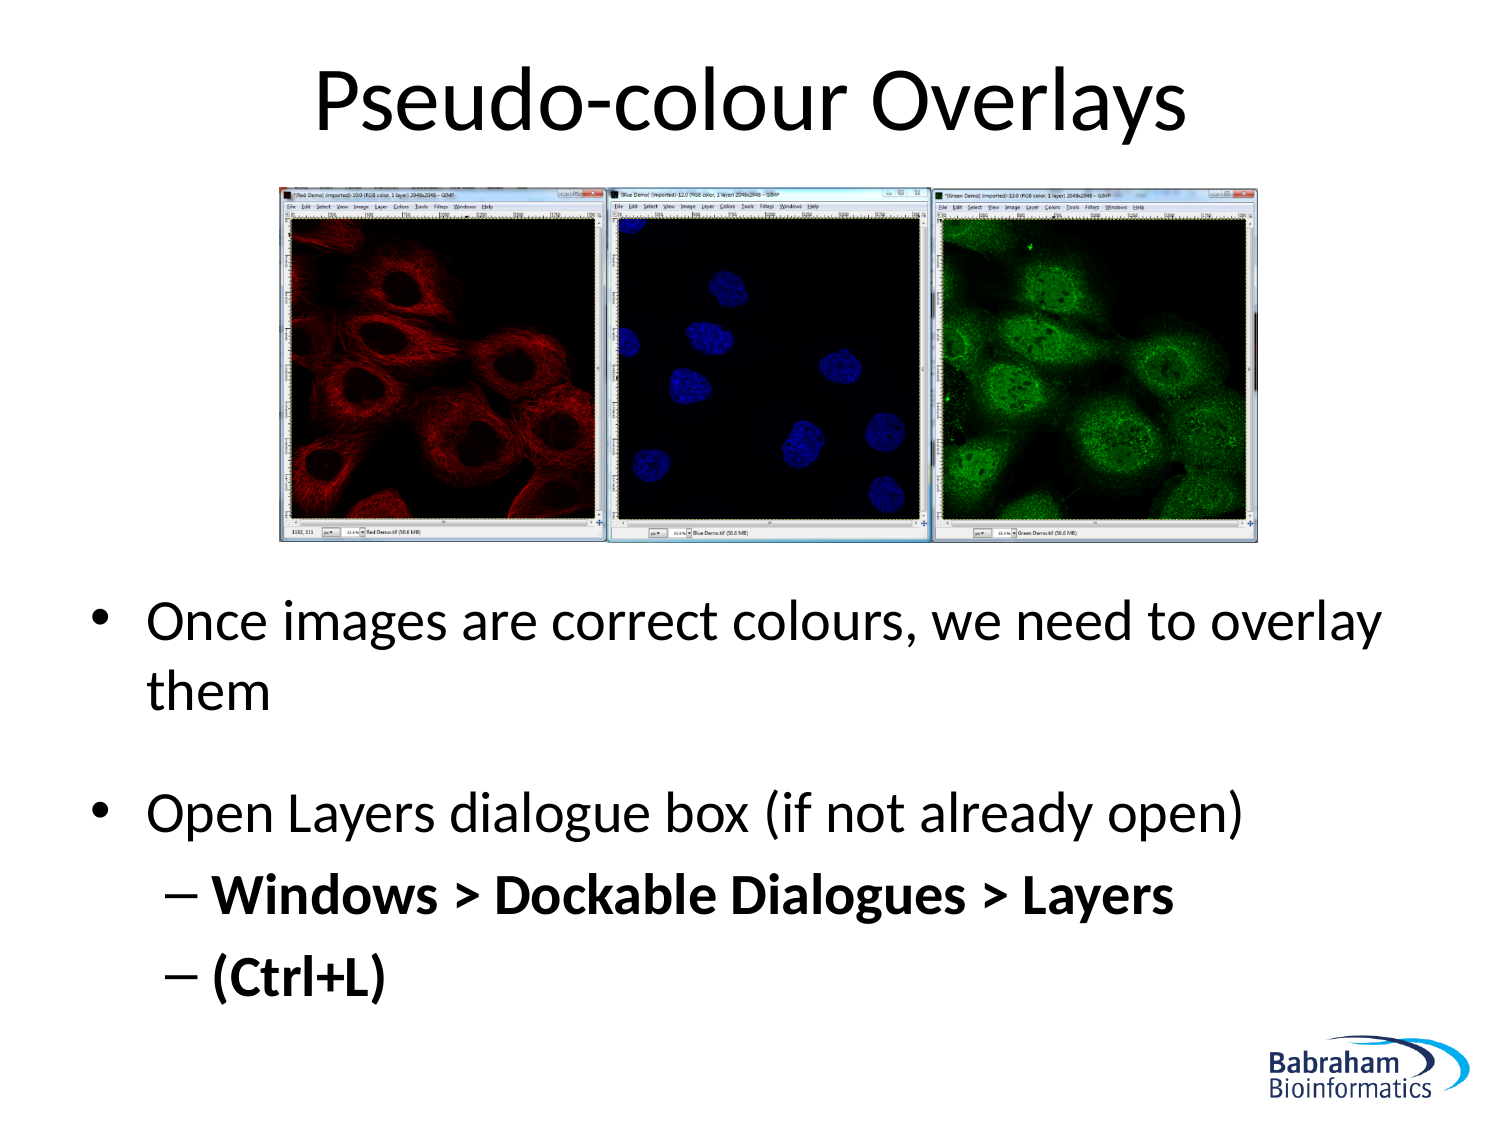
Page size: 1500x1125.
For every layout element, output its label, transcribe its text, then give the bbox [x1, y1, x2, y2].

text_box Pseudo-colour Overlays [76, 0, 1427, 188]
picture [1425, 1029, 1474, 1106]
list Once images are correct colours, we need to overlay them Open Layers dialogue box (if not already open) Windows > Dockable Dialogues > Layers (Ctrl+L) [75, 574, 1425, 1125]
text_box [279, 187, 1258, 543]
